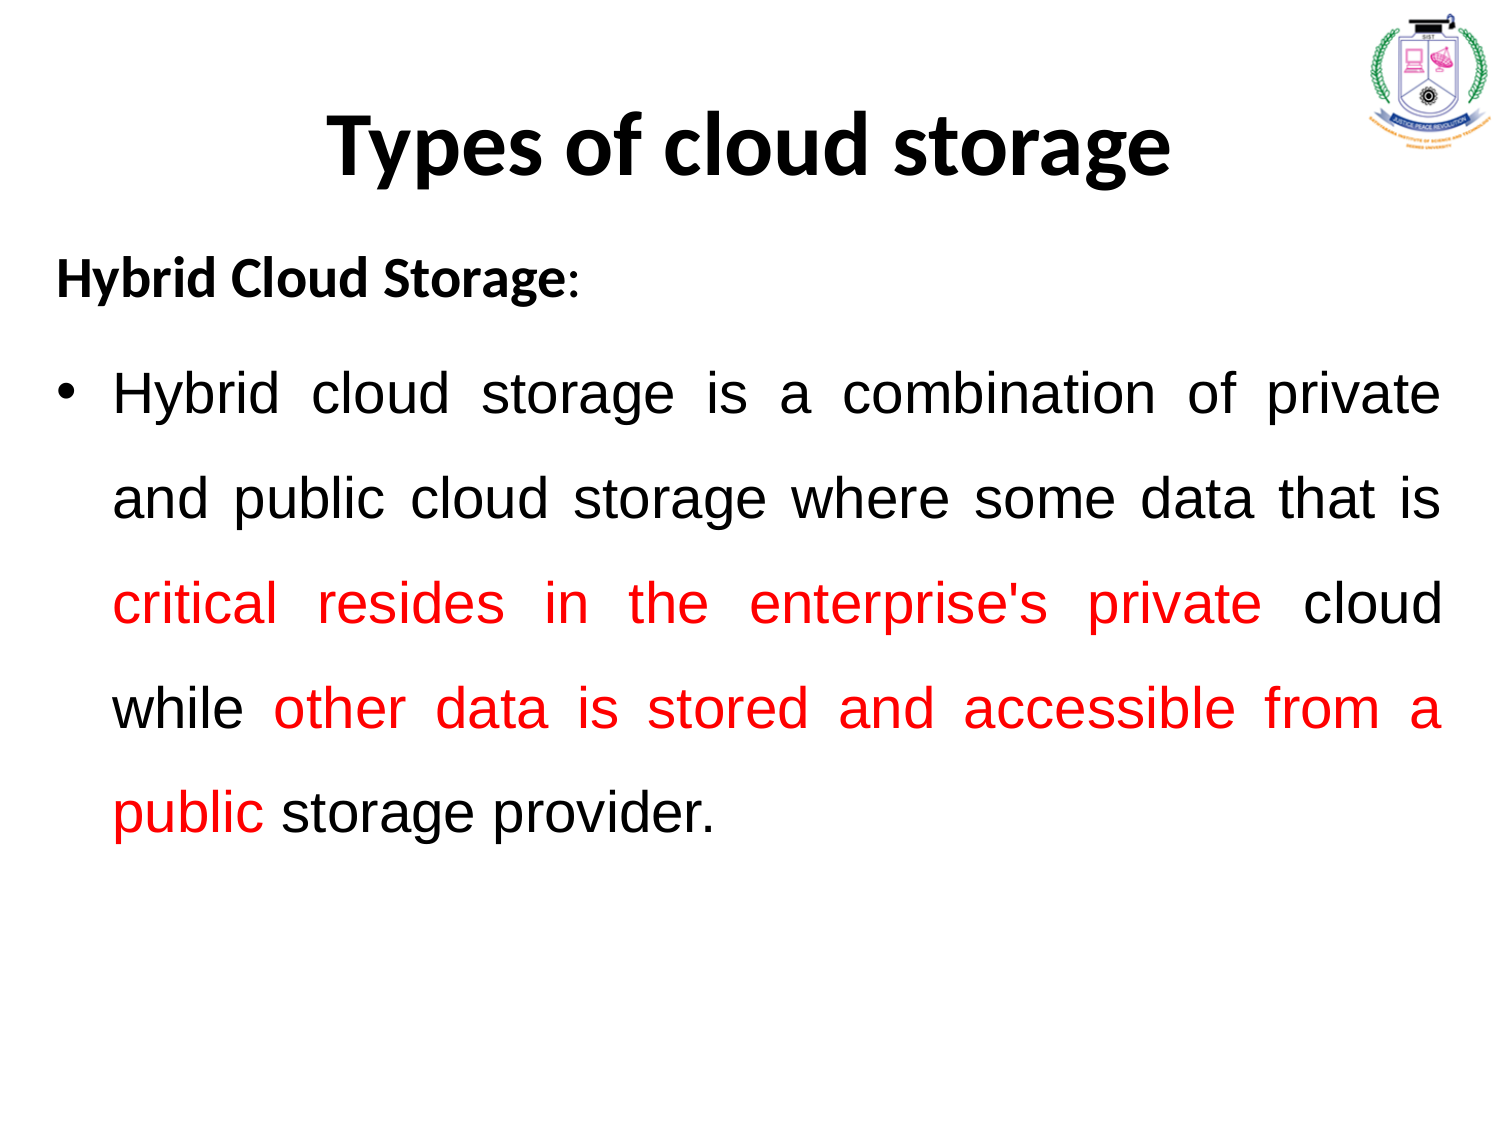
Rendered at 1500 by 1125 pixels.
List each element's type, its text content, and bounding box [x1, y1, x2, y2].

title Types of cloud storage [75, 45, 1425, 231]
list Hybrid Cloud Storage: Hybrid cloud storage is a combination of private and public cloud storage where some data that is critical resides in the enterprise's private cloud while other data is stored and accessible from a public storage provider. [41, 231, 1459, 1059]
picture [1360, 13, 1500, 156]
